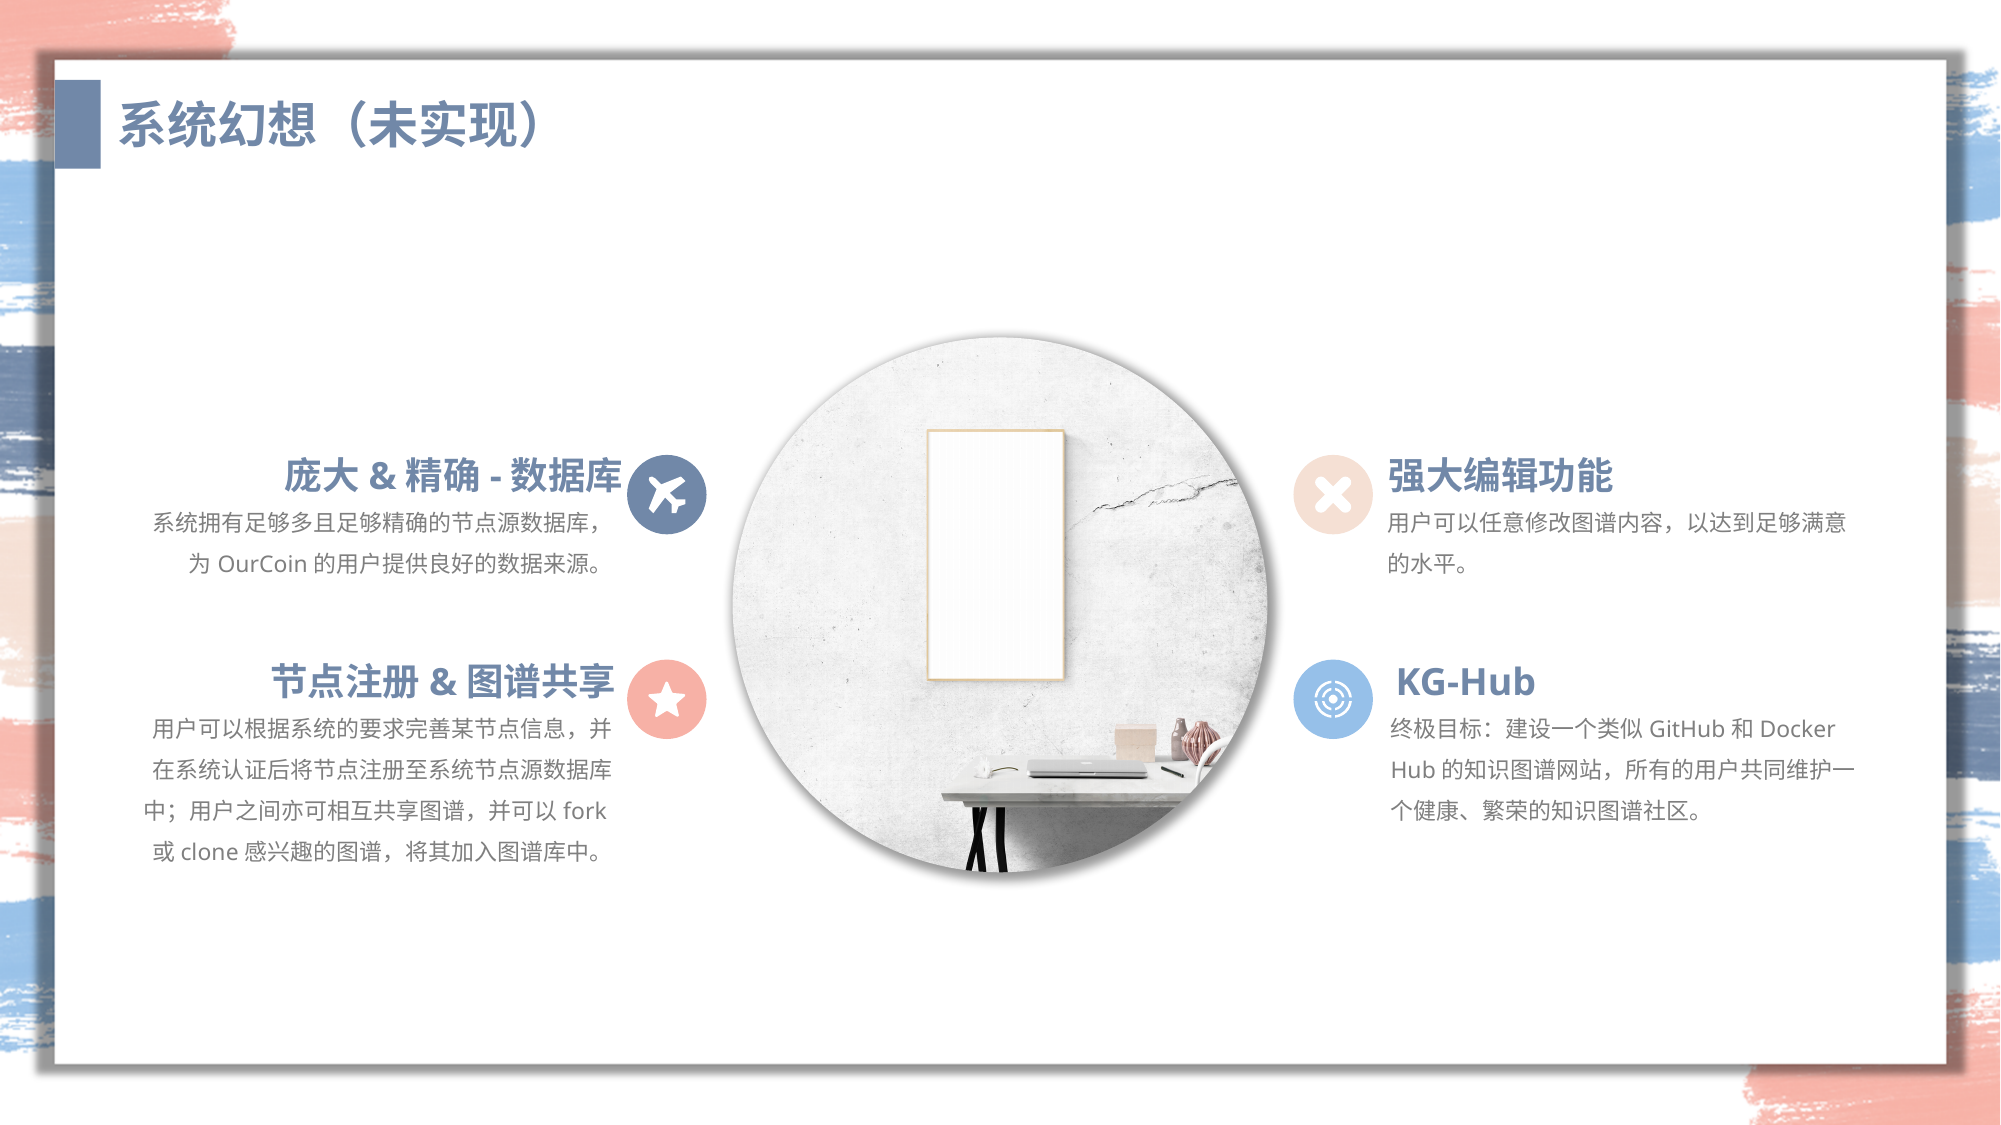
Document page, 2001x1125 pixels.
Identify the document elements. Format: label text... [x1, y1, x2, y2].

text_box 用户可以任意修改图谱内容，以达到足够满意的水平。 [1372, 487, 1882, 585]
text_box KG-Hub [1380, 650, 1552, 693]
text_box [1292, 453, 1373, 536]
text_box 系统拥有足够多且足够精确的节点源数据库，为OurCoin的用户提供良好的数据来源。 [118, 487, 628, 585]
text_box 强大编辑功能 [1373, 444, 1629, 487]
text_box [1292, 658, 1374, 741]
text_box 庞大&精确-数据库 [269, 444, 638, 505]
text_box 用户可以根据系统的要求完善某节点信息，并在系统认证后将节点注册至系统节点源数据库中；用户之间亦可相互共享图谱，并可以fork或clone感兴趣的图谱，将其加入图谱库中。 [118, 693, 628, 873]
text_box [1314, 475, 1353, 514]
text_box [628, 453, 708, 536]
text_box [731, 336, 1269, 874]
text_box [647, 680, 687, 718]
text_box [1313, 679, 1354, 720]
text_box [628, 658, 708, 741]
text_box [54, 79, 586, 169]
picture [0, 0, 2001, 1125]
text_box [647, 475, 688, 515]
text_box 终极目标：建设一个类似GitHub和Docker Hub的知识图谱网站，所有的用户共同维护一个健康、繁荣的知识图谱社区。 [1375, 693, 1885, 832]
text_box 节点注册&图谱共享 [255, 650, 632, 711]
